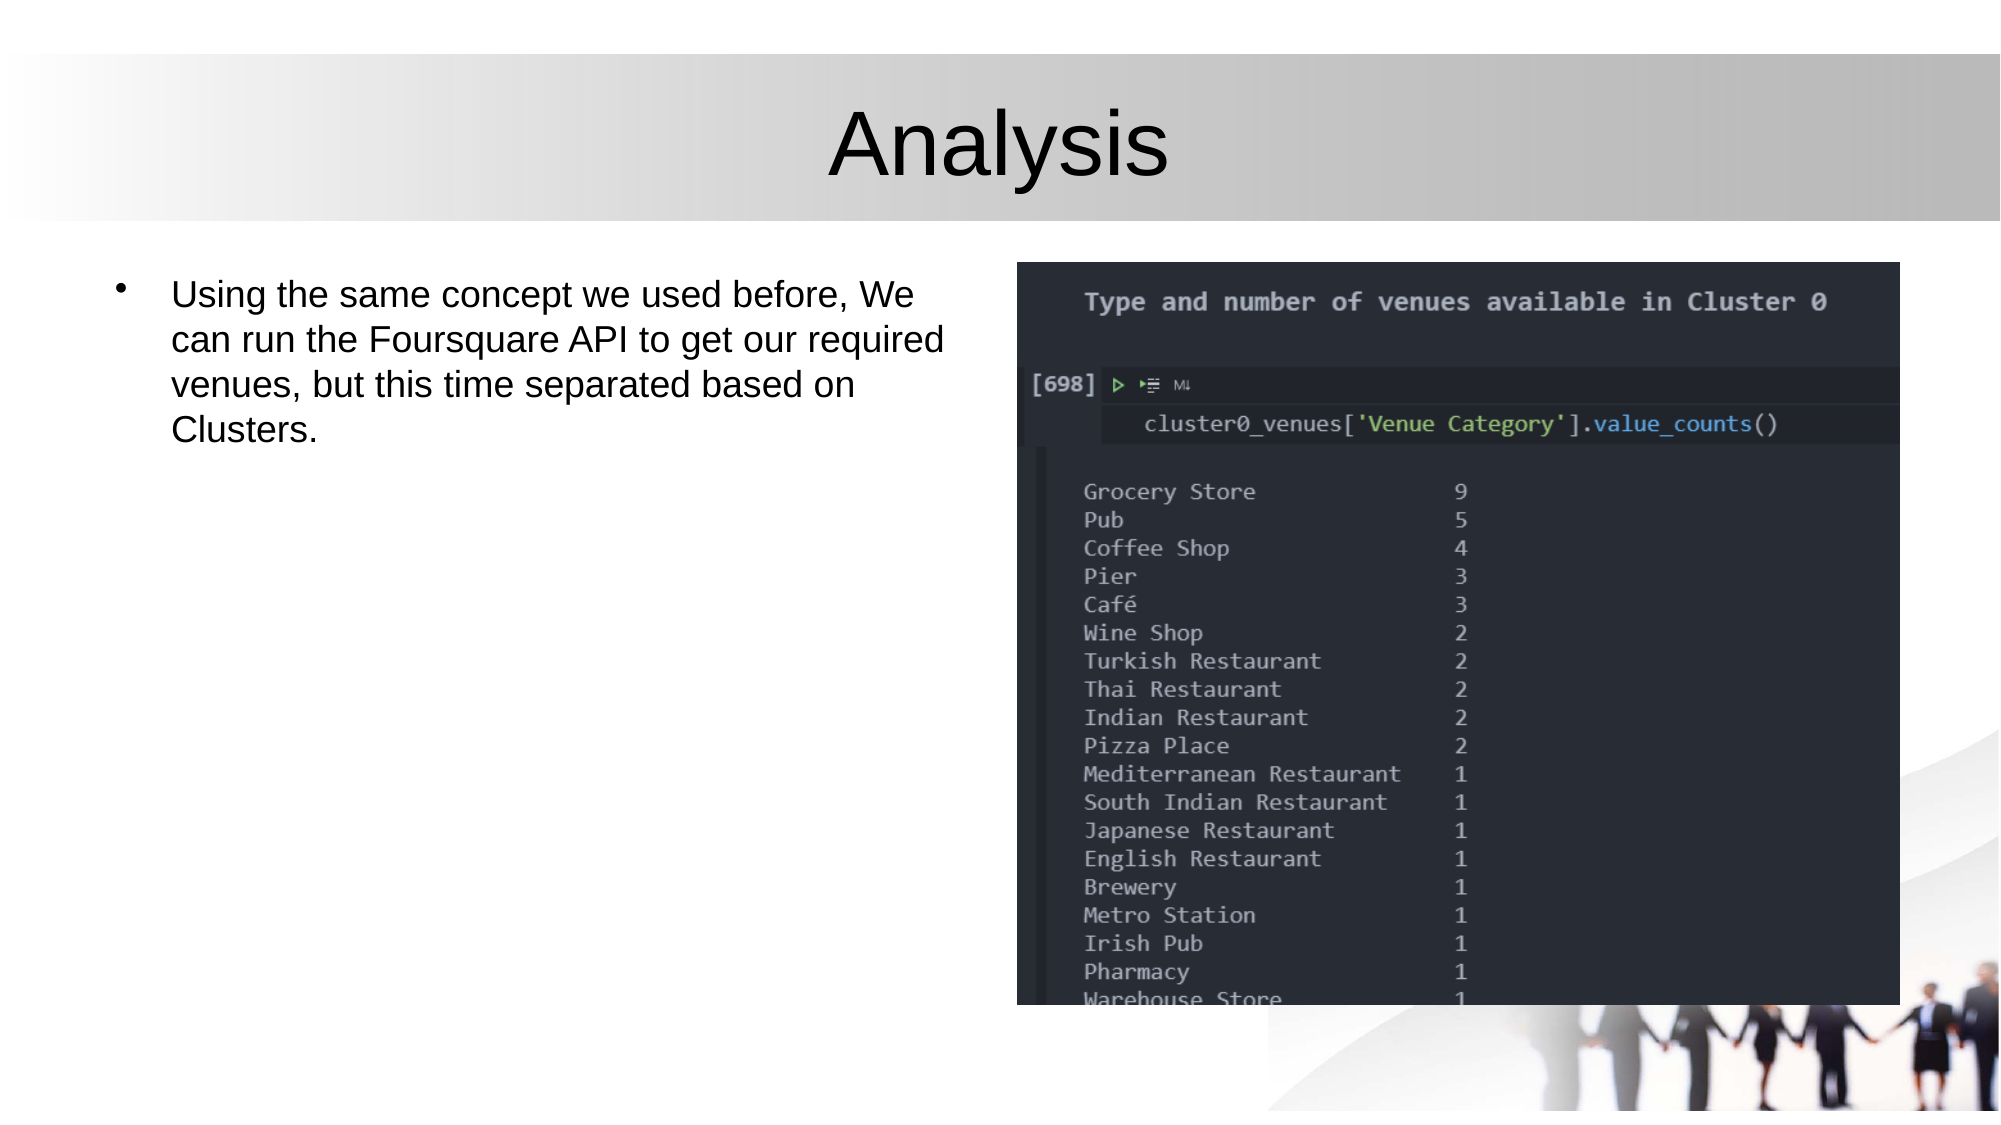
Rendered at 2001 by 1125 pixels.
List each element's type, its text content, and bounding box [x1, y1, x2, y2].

picture [1268, 728, 1999, 1111]
title Analysis [99, 44, 1901, 233]
list Using the same concept we used before, We can run the Foursquare API to get our required venues, but this time separated based on Clusters. [99, 262, 984, 1006]
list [1017, 262, 1900, 1005]
